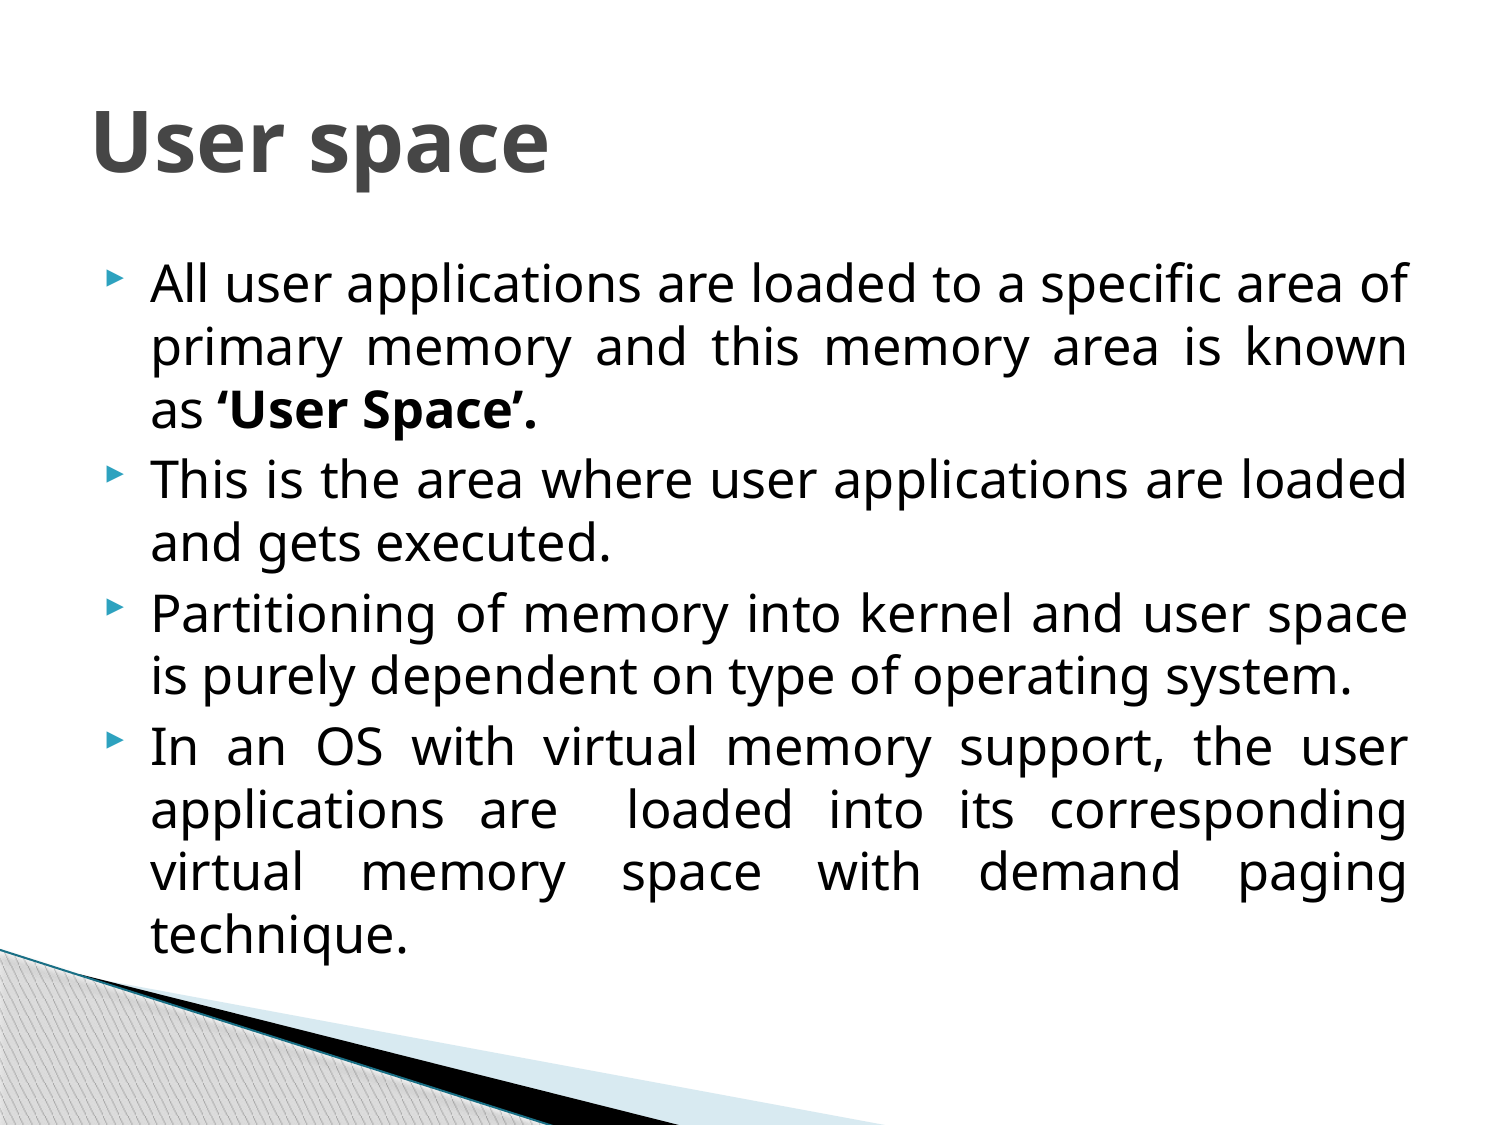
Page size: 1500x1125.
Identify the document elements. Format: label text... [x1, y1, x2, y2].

title User space [75, 45, 1425, 233]
list All user applications are loaded to a specific area of primary memory and this memory area is known as ‘User Space’. This is the area where user applications are loaded and gets executed. Partitioning of memory into kernel and user space is purely dependent on type of operating system. In an OS with virtual memory support, the user applications are loaded into its corresponding virtual memory space with demand paging technique. [75, 243, 1425, 986]
